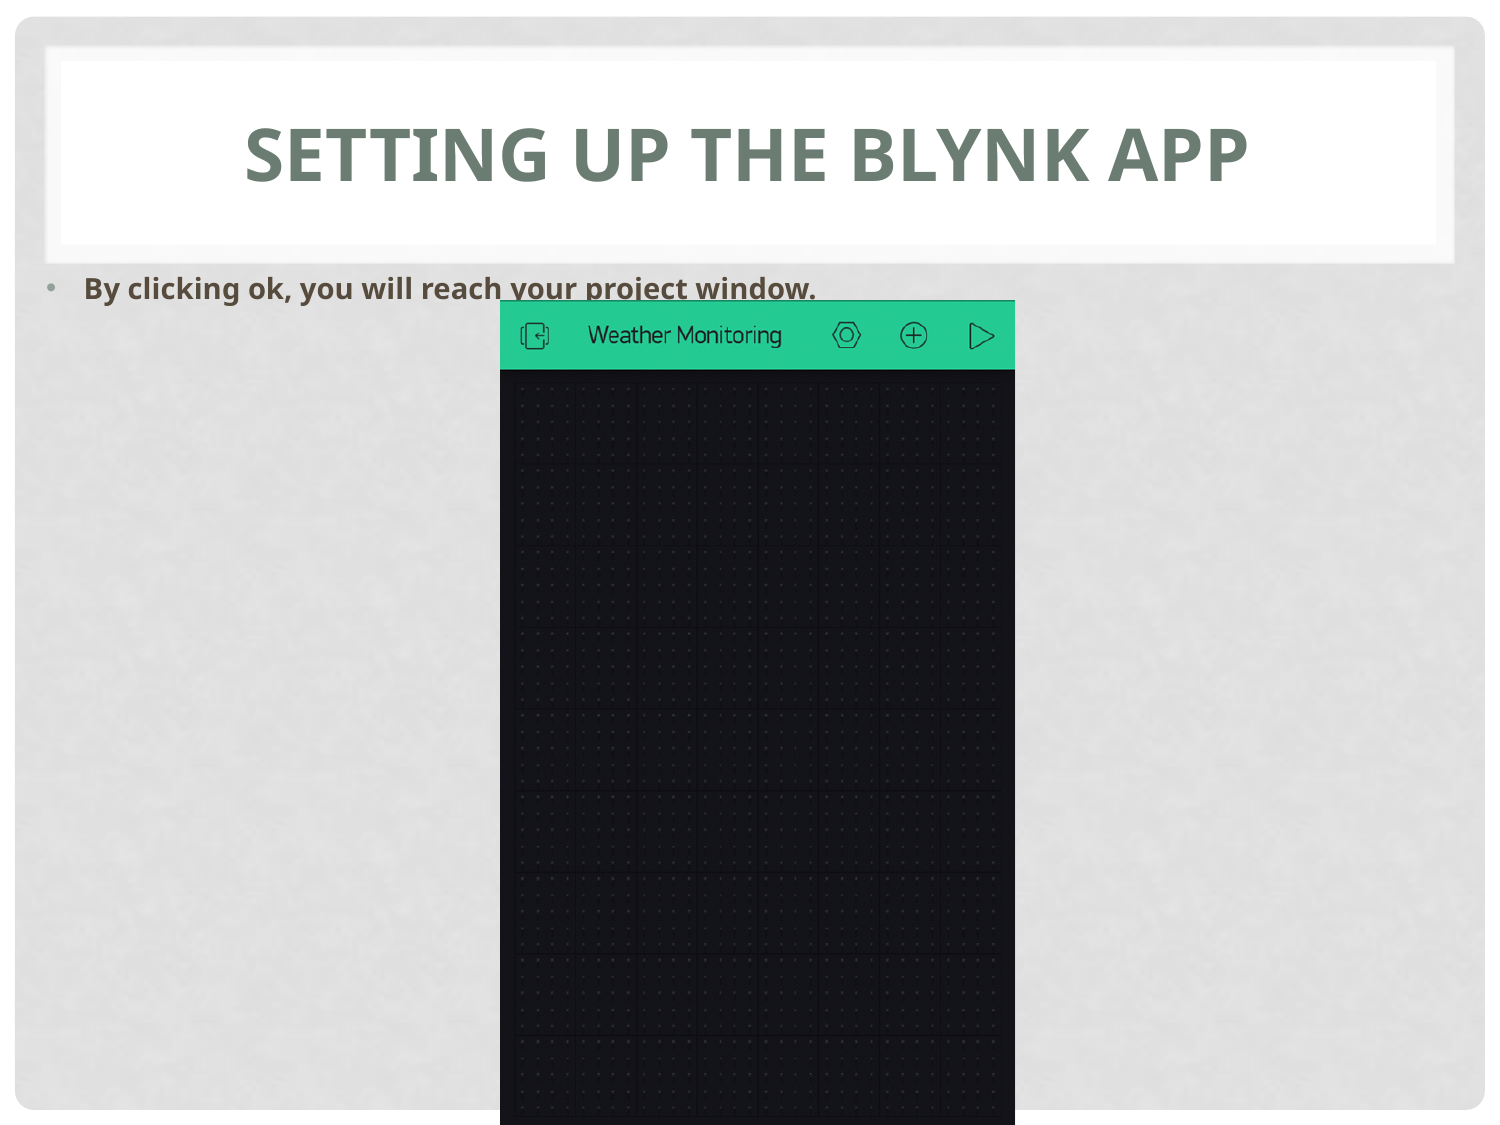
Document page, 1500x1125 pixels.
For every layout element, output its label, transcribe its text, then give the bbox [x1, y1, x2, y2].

list By clicking ok, you will reach your project window. [12, 262, 1488, 1113]
title Setting Up the Blynk app [69, 66, 1425, 238]
picture [499, 299, 1016, 1125]
